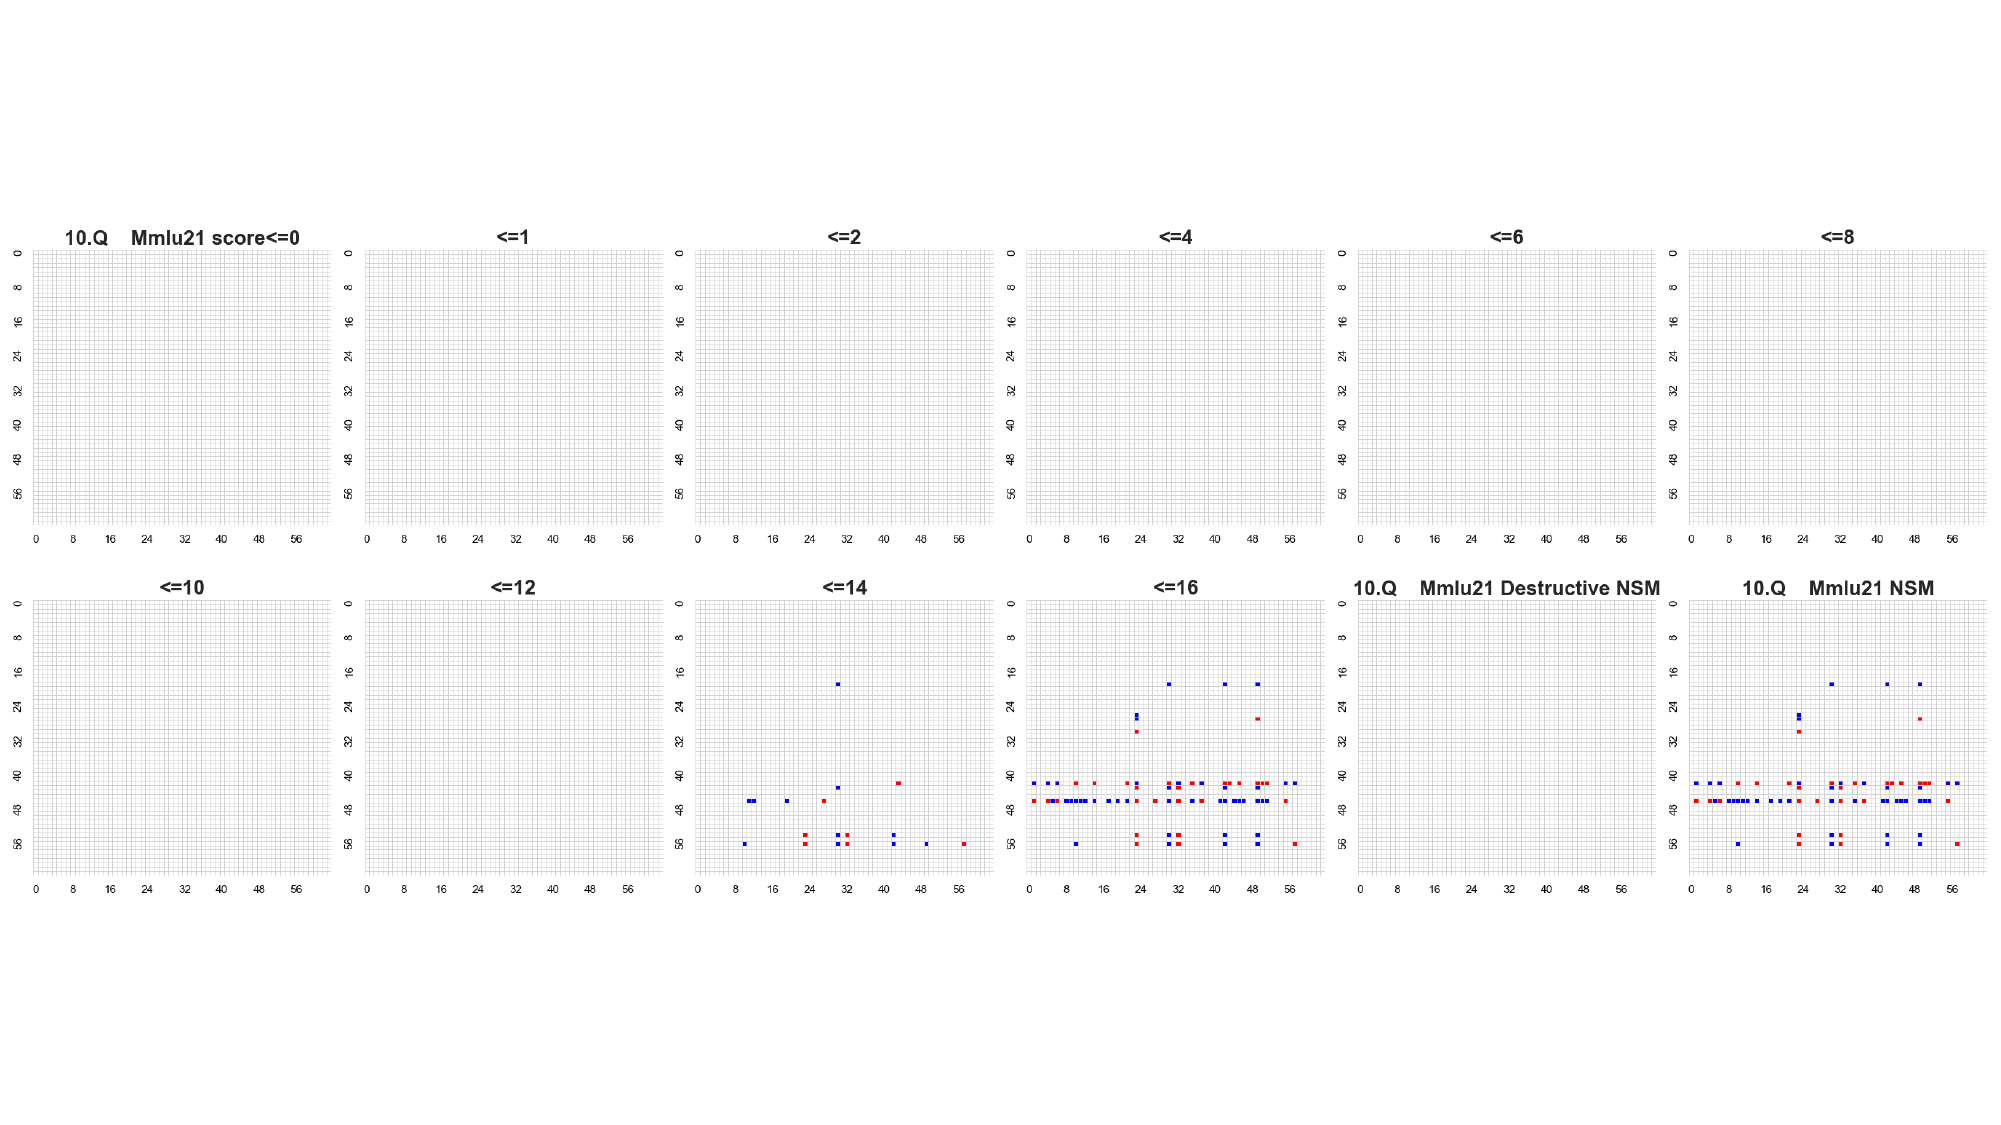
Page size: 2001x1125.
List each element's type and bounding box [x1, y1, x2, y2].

picture [0, 216, 2000, 908]
